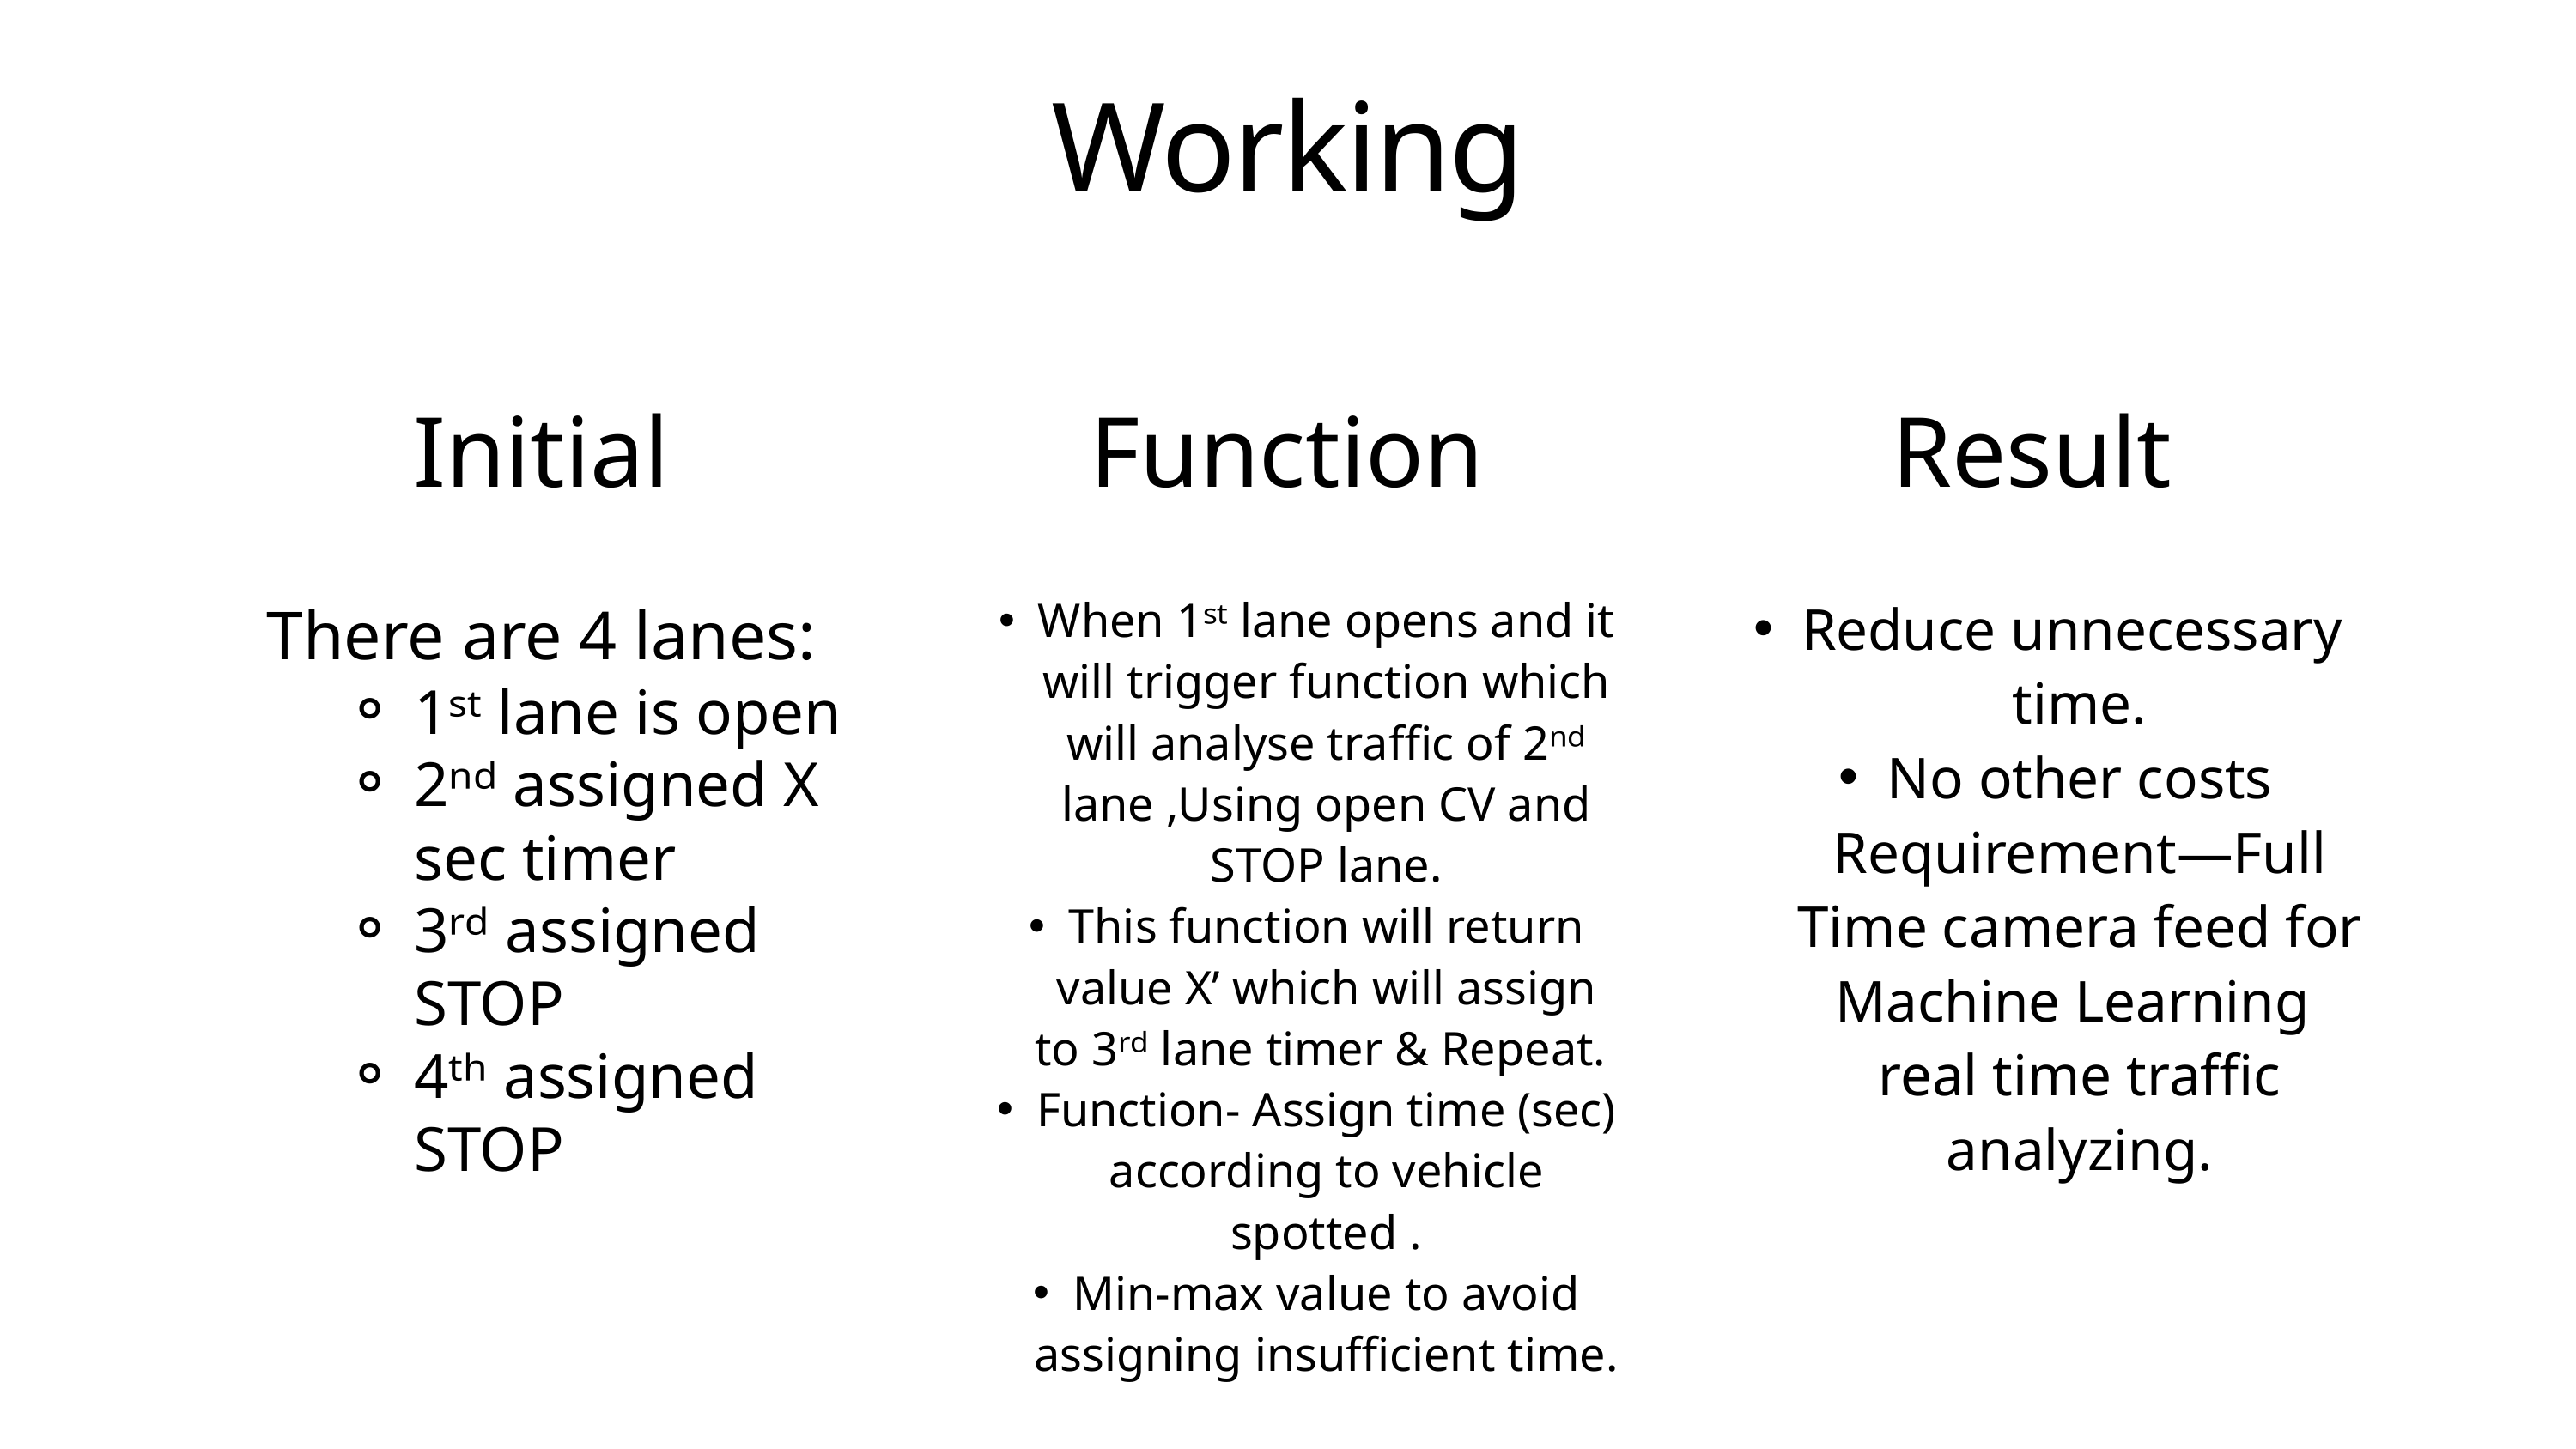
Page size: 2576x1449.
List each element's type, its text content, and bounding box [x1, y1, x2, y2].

text_box Reduce unnecessary time. No other costs Requirement—Full Time camera feed for Machine Learning real time traffic analyzing. [1696, 586, 2368, 1182]
text_box Working [207, 82, 2370, 217]
text_box Function [951, 379, 1623, 506]
text_box Result [1696, 379, 2368, 506]
text_box There are 4 lanes: 1ˢᵗ lane is open 2ⁿᵈ assigned X sec timer 3ʳᵈ assigned STOP 4ᵗʰ assigned STOP [205, 585, 878, 1184]
text_box When 1ˢᵗ lane opens and it will trigger function which will analyse traffic of 2ⁿᵈ lane ,Using open CV and STOP lane. This function will return value X’ which will assign to 3ʳᵈ lane timer & Repeat. Function- Assign time (sec) according to vehicle spotted . Min-max value to avoid assigning insufficient time. [951, 585, 1624, 1381]
text_box Initial [205, 379, 878, 506]
